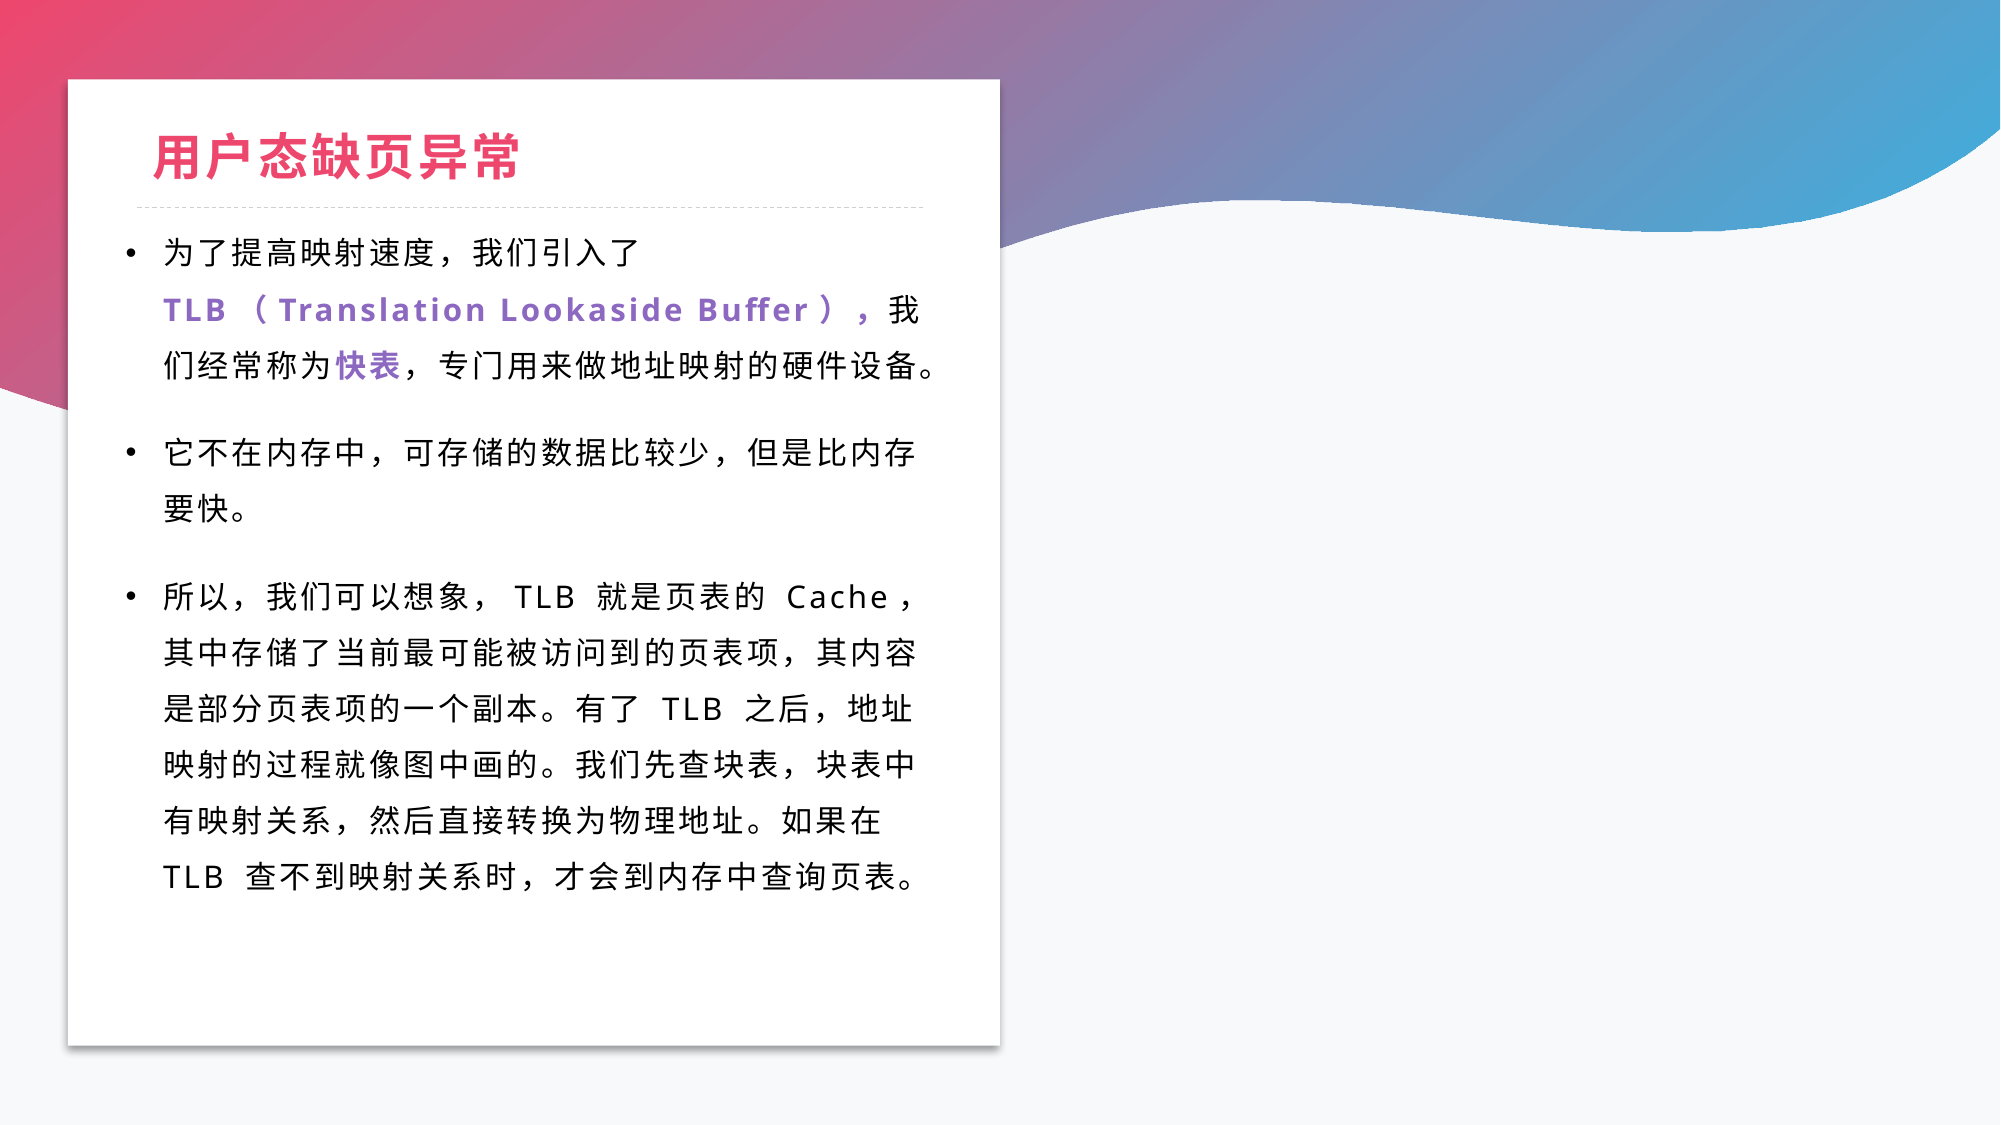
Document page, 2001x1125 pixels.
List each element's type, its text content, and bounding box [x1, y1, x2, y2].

list 为了提高映射速度，我们引入了 TLB（Translation Lookaside Buffer），我们经常称为快表，专门用来做地址映射的硬件设备。 它不在内存中，可存储的数据比较少，但是比内存要快。 所以，我们可以想象，TLB 就是页表的 Cache，其中存储了当前最可能被访问到的页表项，其内容是部分页表项的一个副本。有了 TLB 之后，地址映射的过程就像图中画的。我们先查块表，块表中有映射关系，然后直接转换为物理地址。如果在 TLB 查不到映射关系时，才会到内存中查询页表。 [110, 207, 951, 1014]
title 用户态缺页异常 [137, 111, 924, 208]
